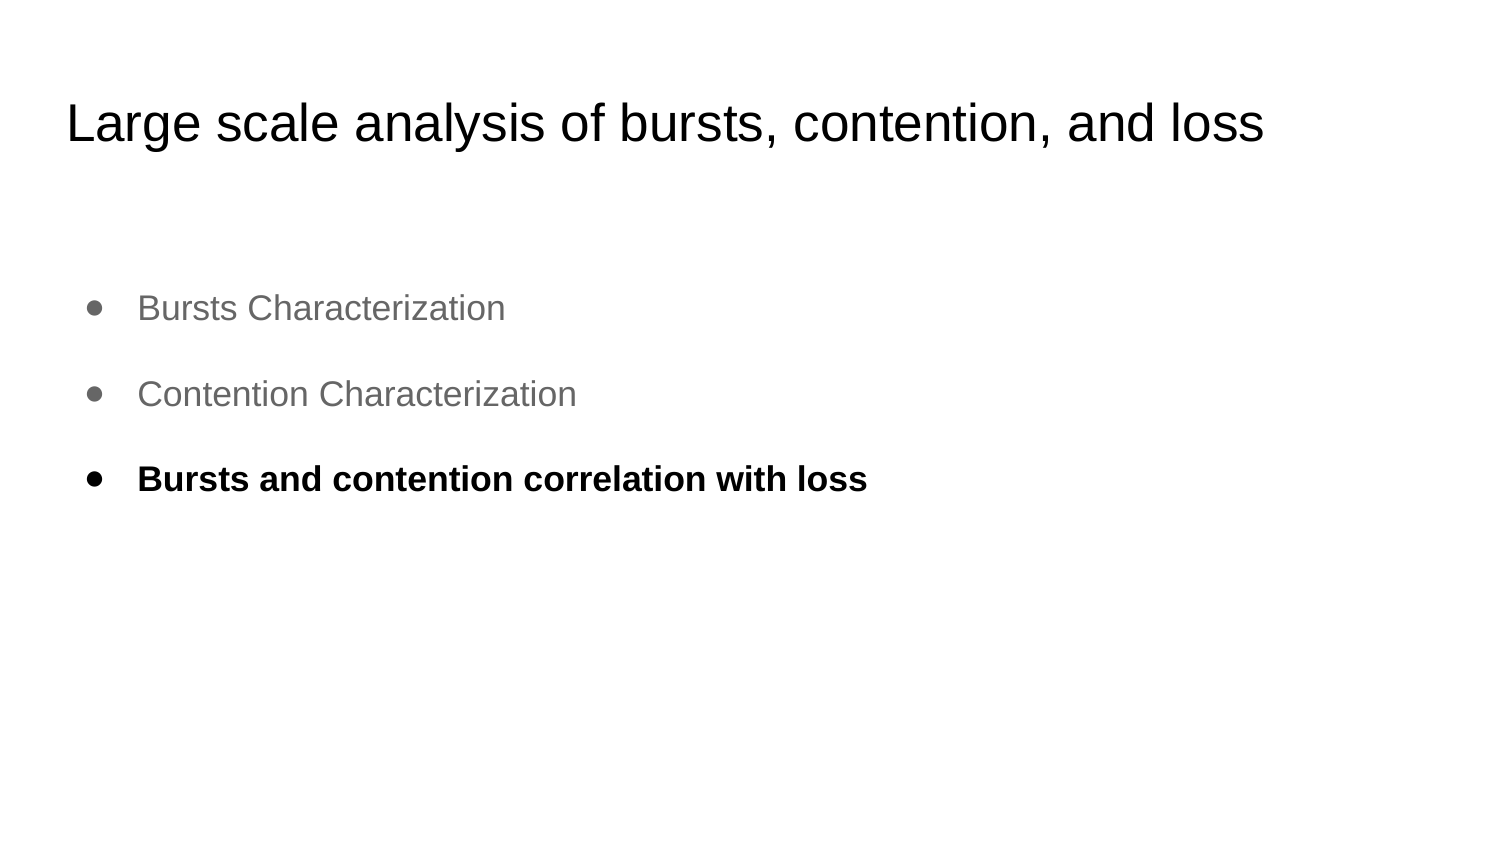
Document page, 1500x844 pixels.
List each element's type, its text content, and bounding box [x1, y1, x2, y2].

list Bursts Characterization Contention Characterization Bursts and contention correlation with loss [51, 227, 1421, 516]
title Large scale analysis of bursts, contention, and loss [51, 72, 1449, 167]
